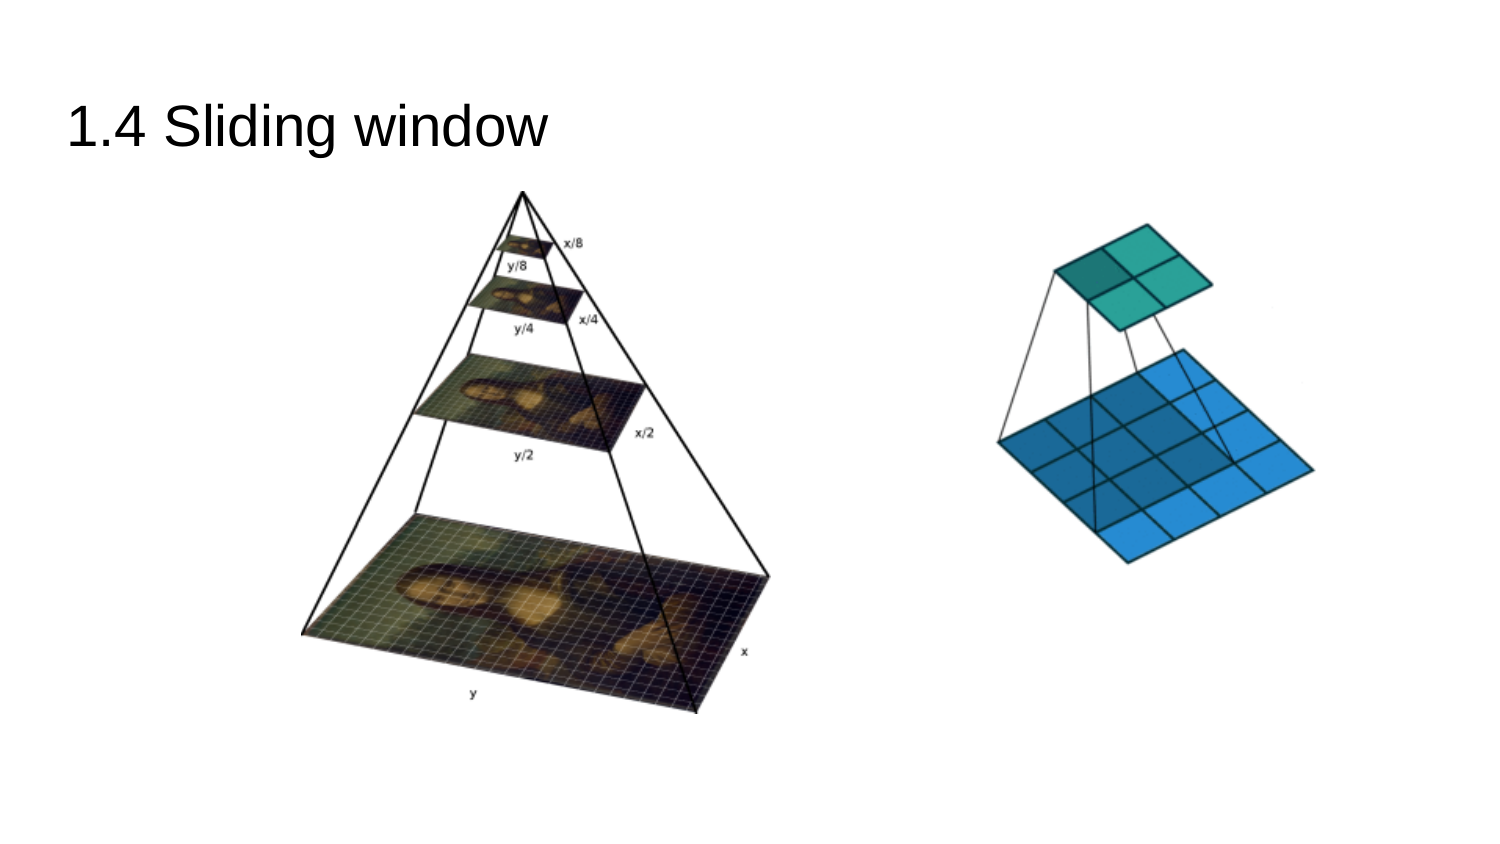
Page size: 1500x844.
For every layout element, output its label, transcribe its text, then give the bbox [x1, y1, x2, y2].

title 1.4 Sliding window [51, 72, 1449, 167]
picture [964, 191, 1347, 597]
picture [301, 191, 771, 715]
